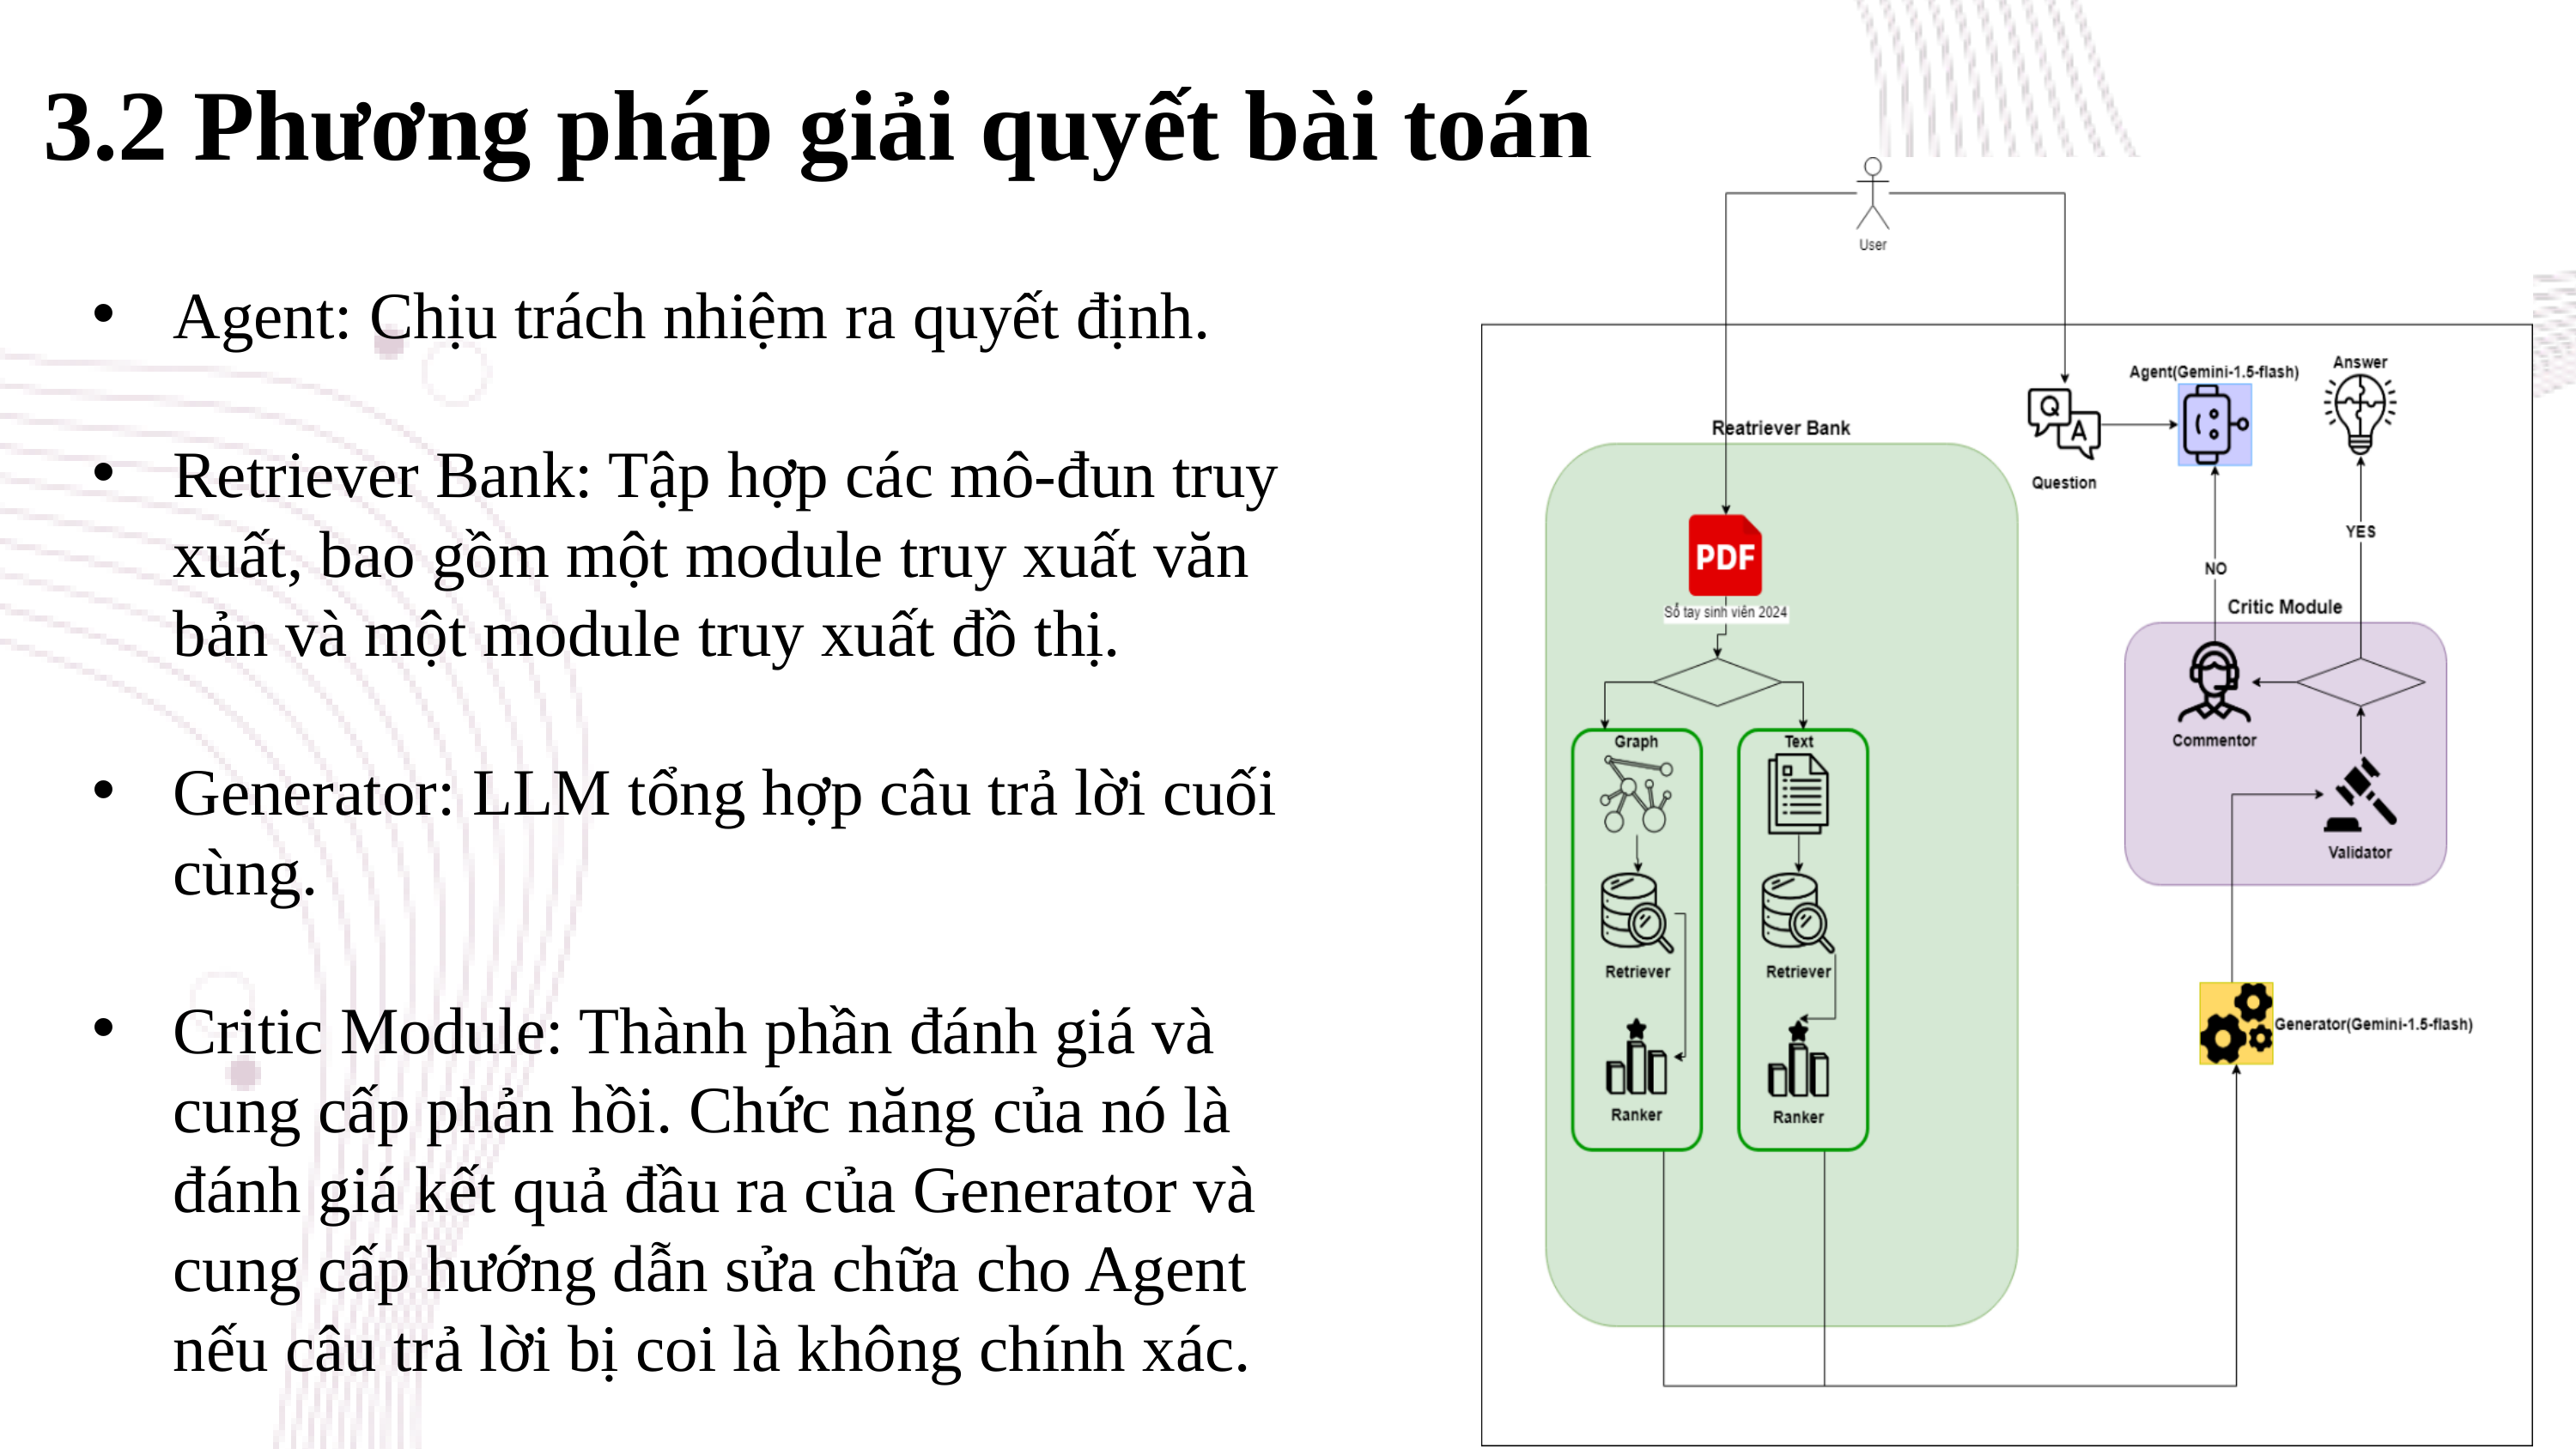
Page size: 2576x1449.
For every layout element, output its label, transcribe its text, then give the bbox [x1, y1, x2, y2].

text_box Agent: Chịu trách nhiệm ra quyết định. Retriever Bank: Tập hợp các mô-đun truy xuất, bao gồm một module truy xuất văn bản và một module truy xuất đồ thị. Generator: LLM tổng hợp câu trả lời cuối cùng. Critic Module: Thành phần đánh giá và cung cấp phản hồi. Chức năng của nó là đánh giá kết quả đầu ra của Generator và cung cấp hướng dẫn sửa chữa cho Agent nếu câu trả lời bị coi là không chính xác. [614, 266, 1334, 1391]
picture [1480, 0, 2576, 1446]
text_box 3.2 Phương pháp giải quyết bài toán [42, 0, 1969, 180]
picture [0, 223, 612, 1449]
